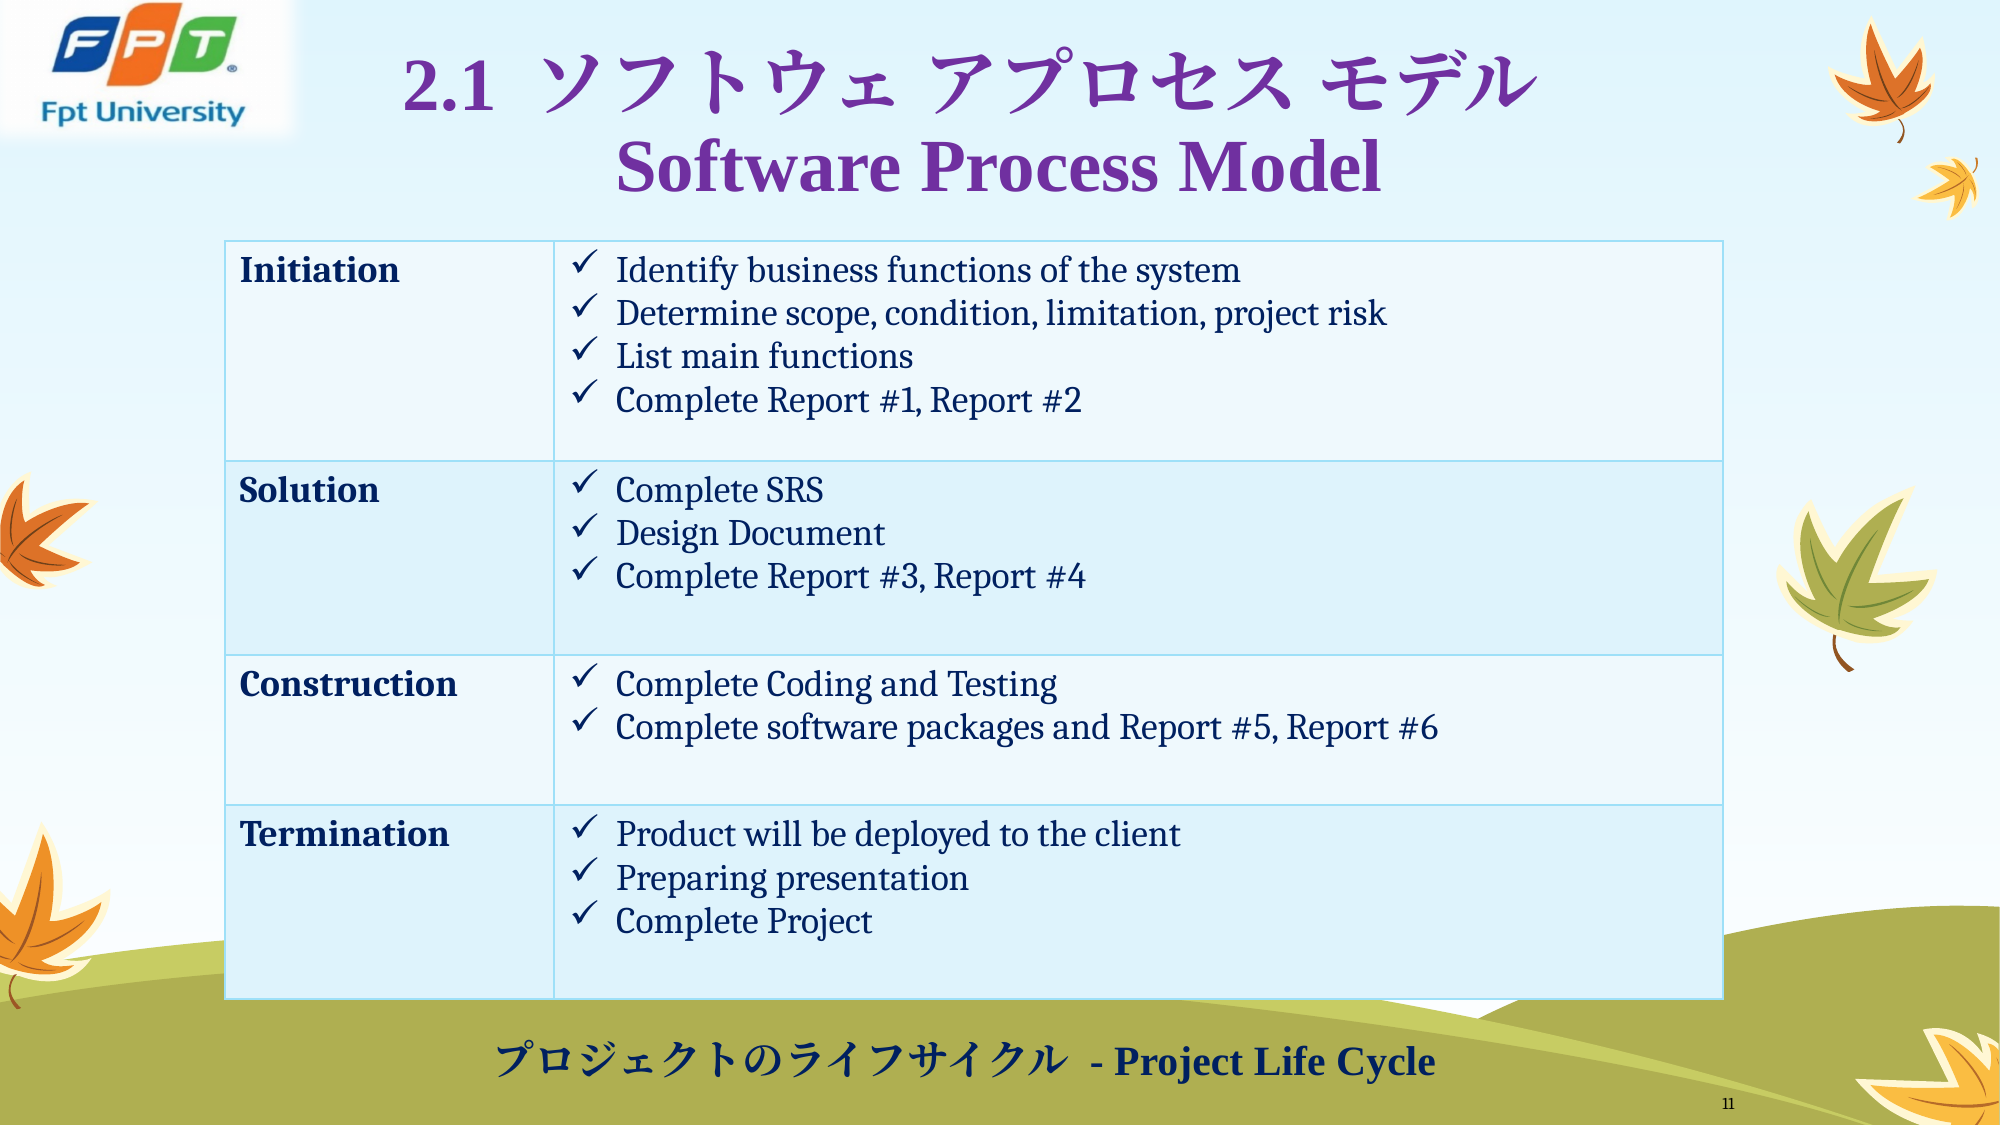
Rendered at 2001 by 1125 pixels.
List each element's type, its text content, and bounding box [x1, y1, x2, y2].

table_cell Product will be deployed to the client Preparing presentation Complete Project [555, 806, 1722, 998]
table_header Identify business functions of the system Determine scope, condition, limitation, project risk List main functions Complete Report #1, Report #2 [555, 242, 1722, 460]
table_cell Complete Coding and Testing Complete software packages and Report #5, Report #6 [555, 656, 1722, 804]
table_cell Termination [226, 806, 553, 998]
title 2.1 ソフトウェ アプロセス モデル Software Process Model [249, 12, 1749, 216]
table_cell Solution [226, 462, 553, 654]
table_cell Construction [226, 656, 553, 804]
text_box プロジェクトのライフサイクル - Project Life Cycle [478, 1026, 1749, 1092]
slide_number 11 [1644, 1083, 1750, 1122]
picture [0, 0, 312, 155]
table_cell Complete SRS Design Document Complete Report #3, Report #4 [555, 462, 1722, 654]
table_header Initiation [226, 242, 553, 460]
